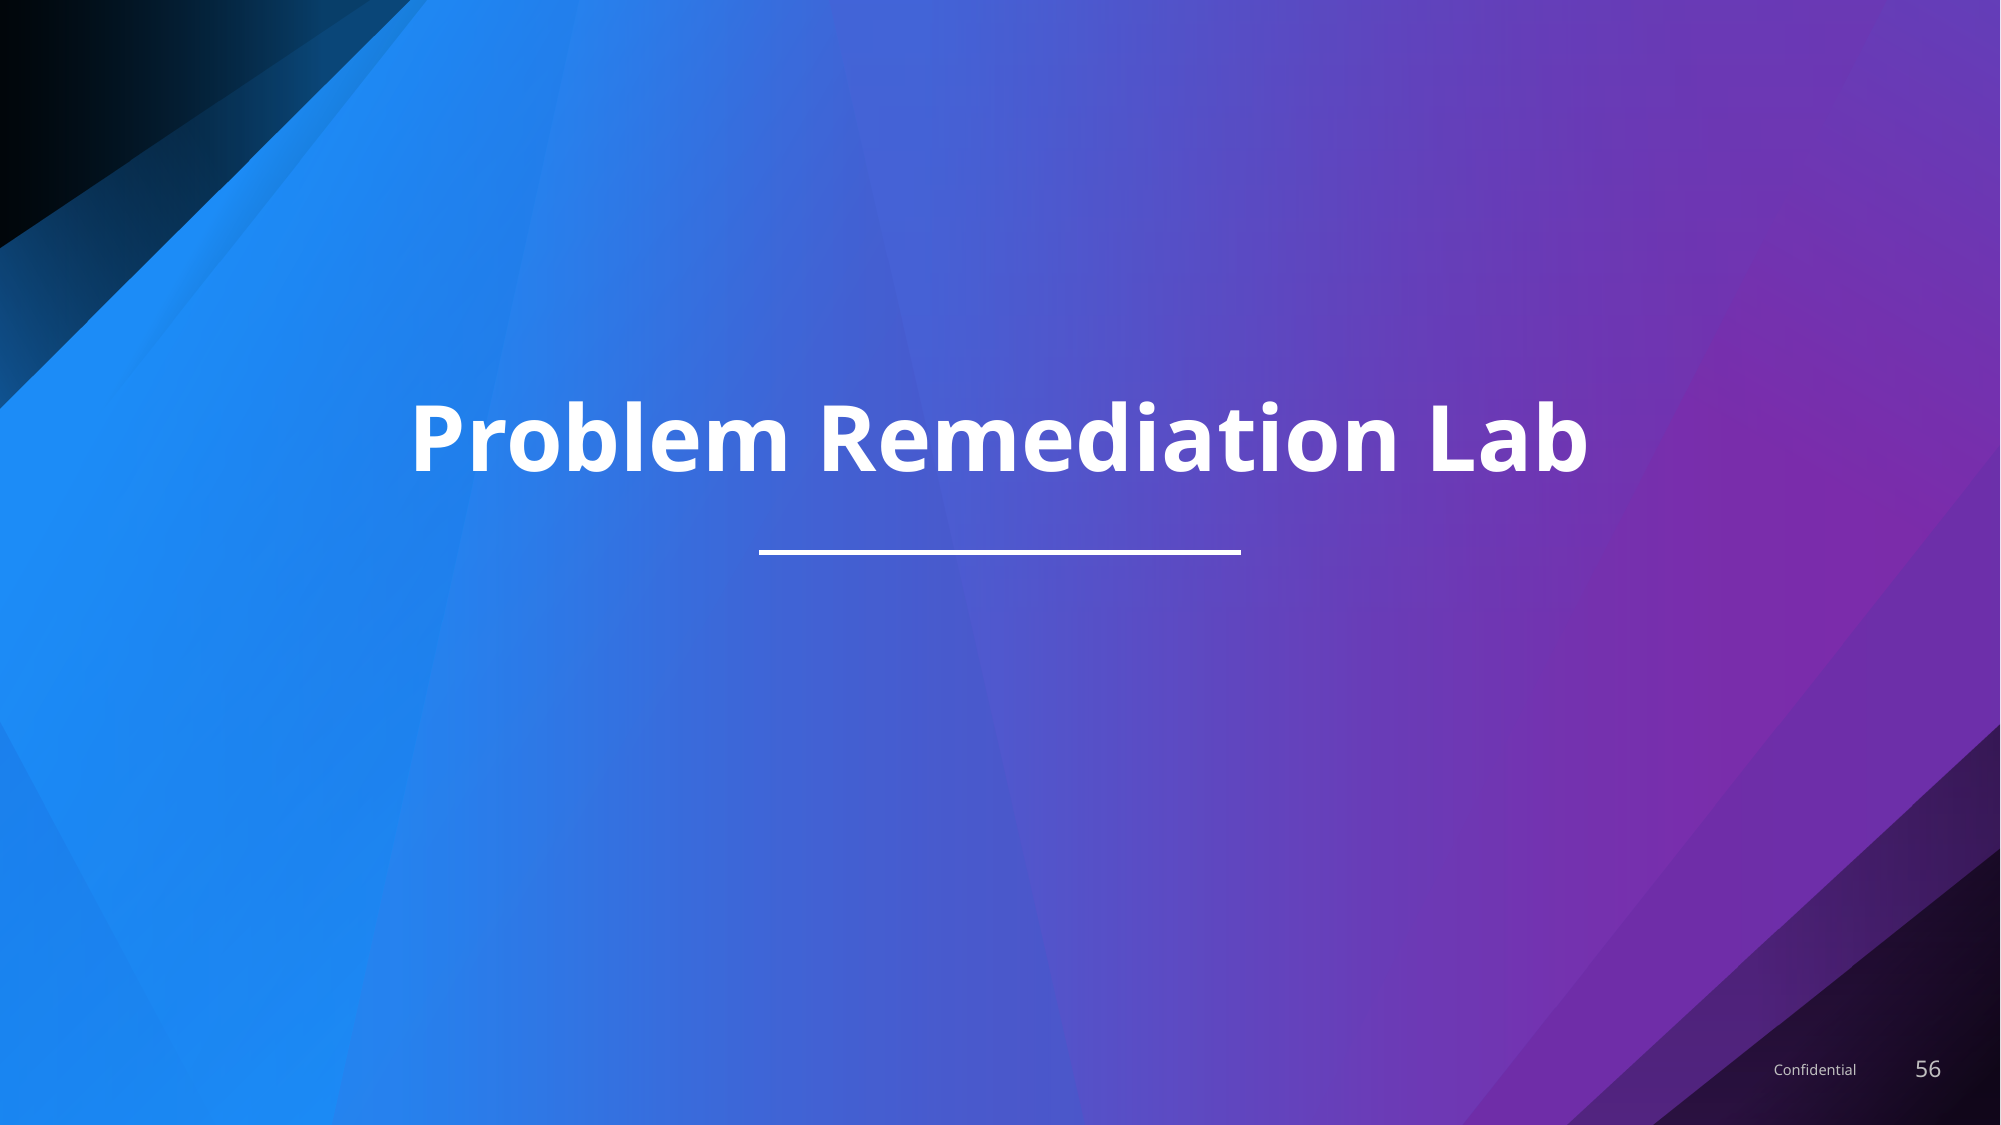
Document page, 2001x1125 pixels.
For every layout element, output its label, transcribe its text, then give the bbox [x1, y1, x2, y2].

title Problem Remediation Lab [239, 113, 1761, 497]
picture [0, 0, 2001, 1125]
